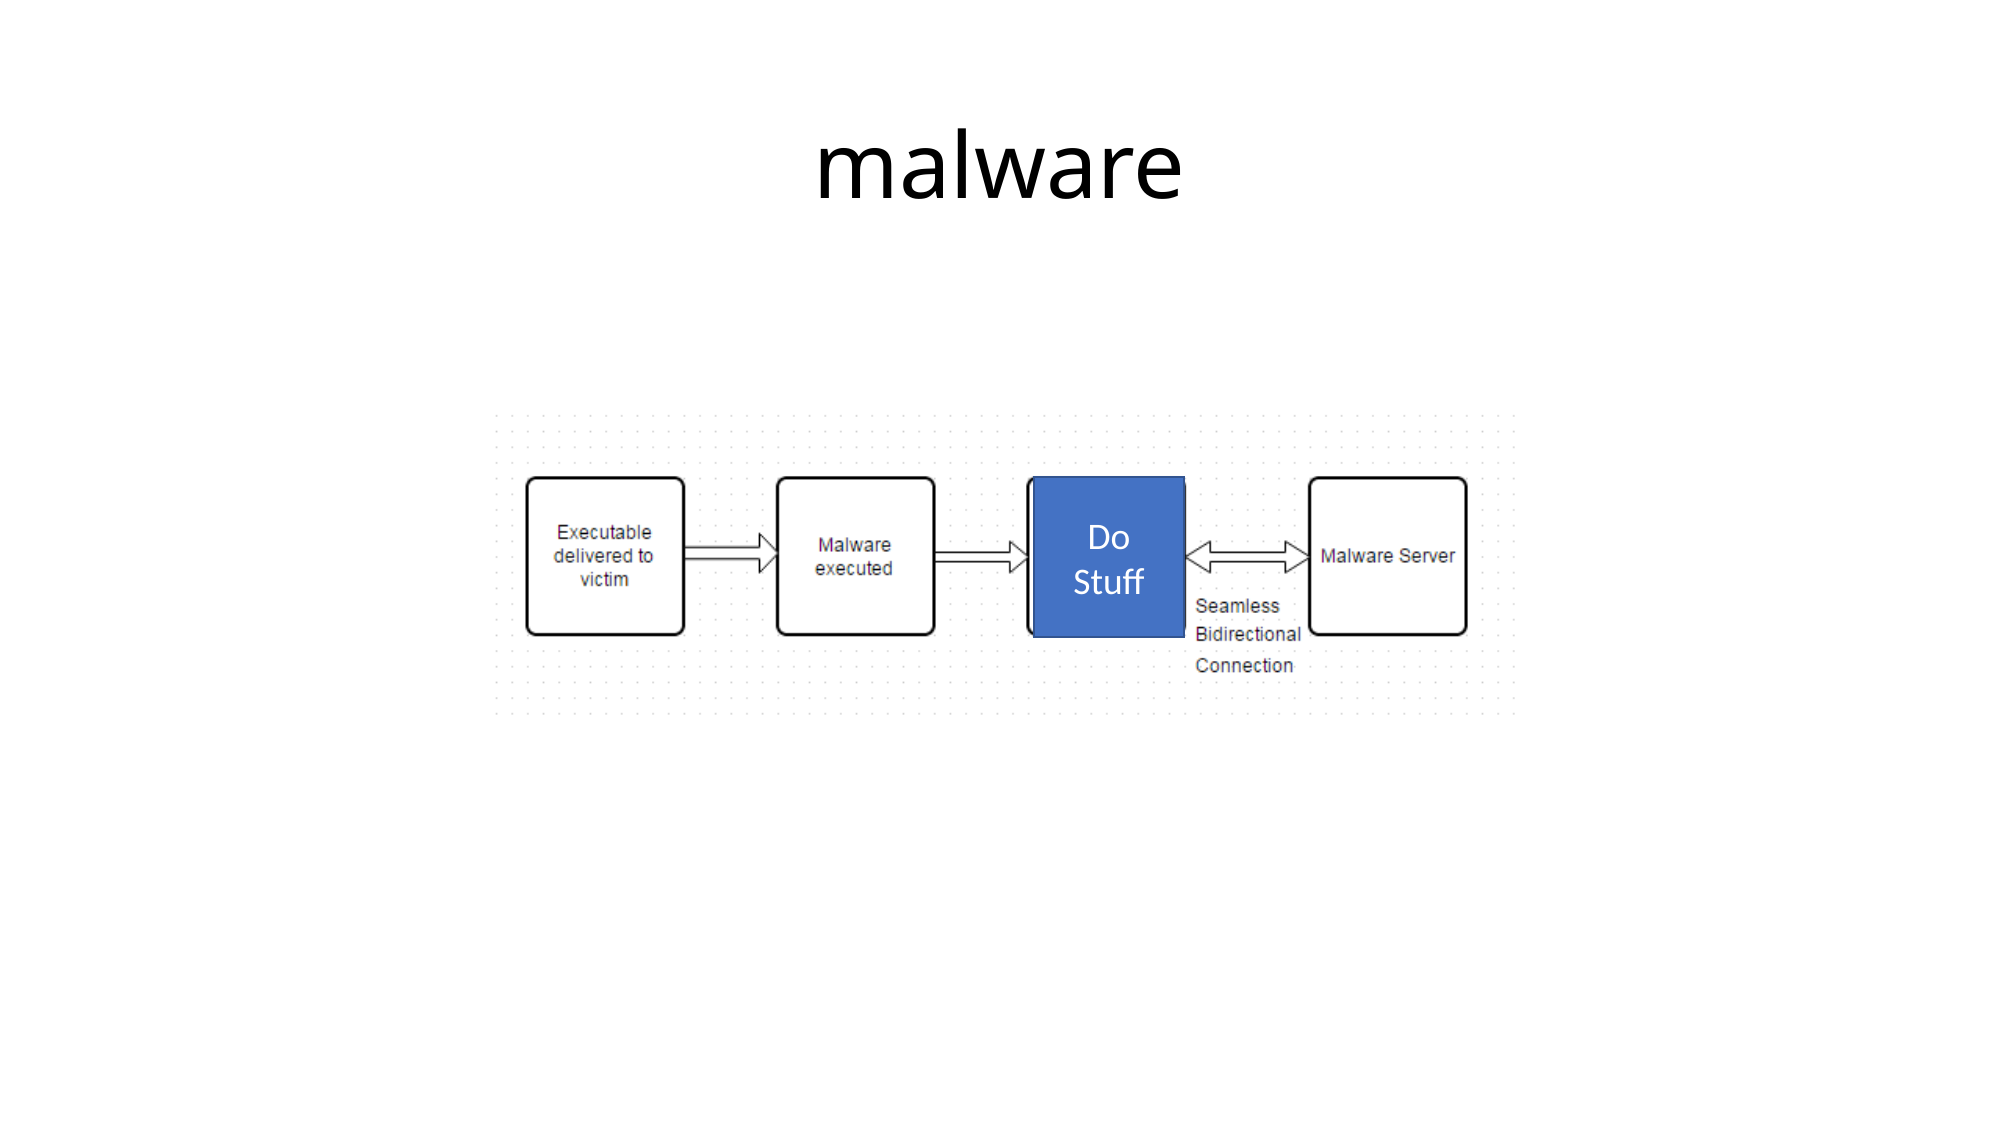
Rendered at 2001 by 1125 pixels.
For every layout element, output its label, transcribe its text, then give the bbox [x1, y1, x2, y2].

title malware [137, 59, 1863, 278]
picture [482, 406, 1518, 718]
